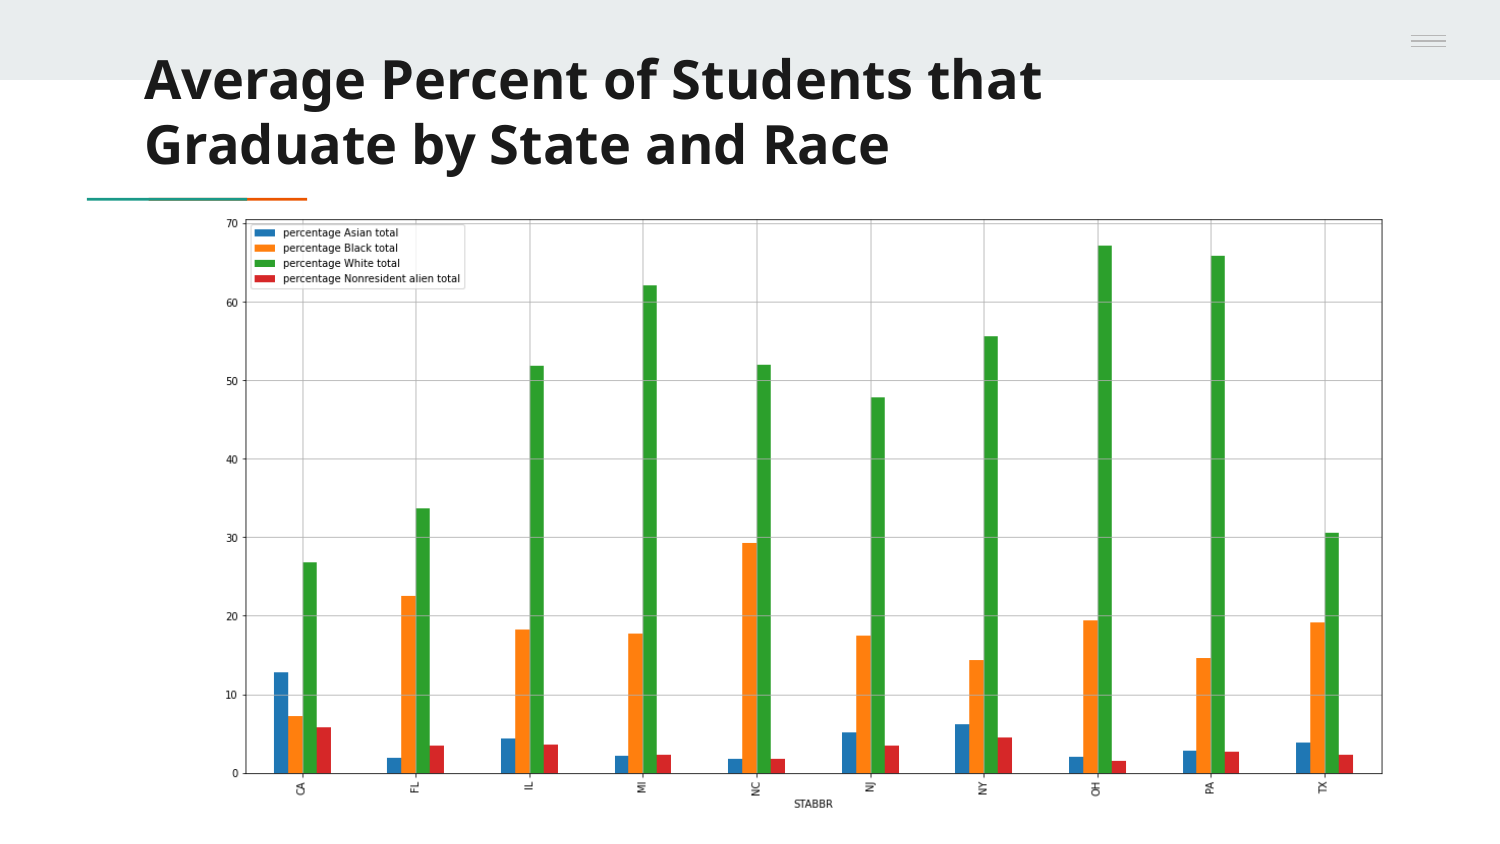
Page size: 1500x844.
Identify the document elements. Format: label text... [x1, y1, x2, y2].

picture [218, 210, 1408, 824]
title Average Percent of Students that Graduate by State and Race [129, 30, 1386, 119]
